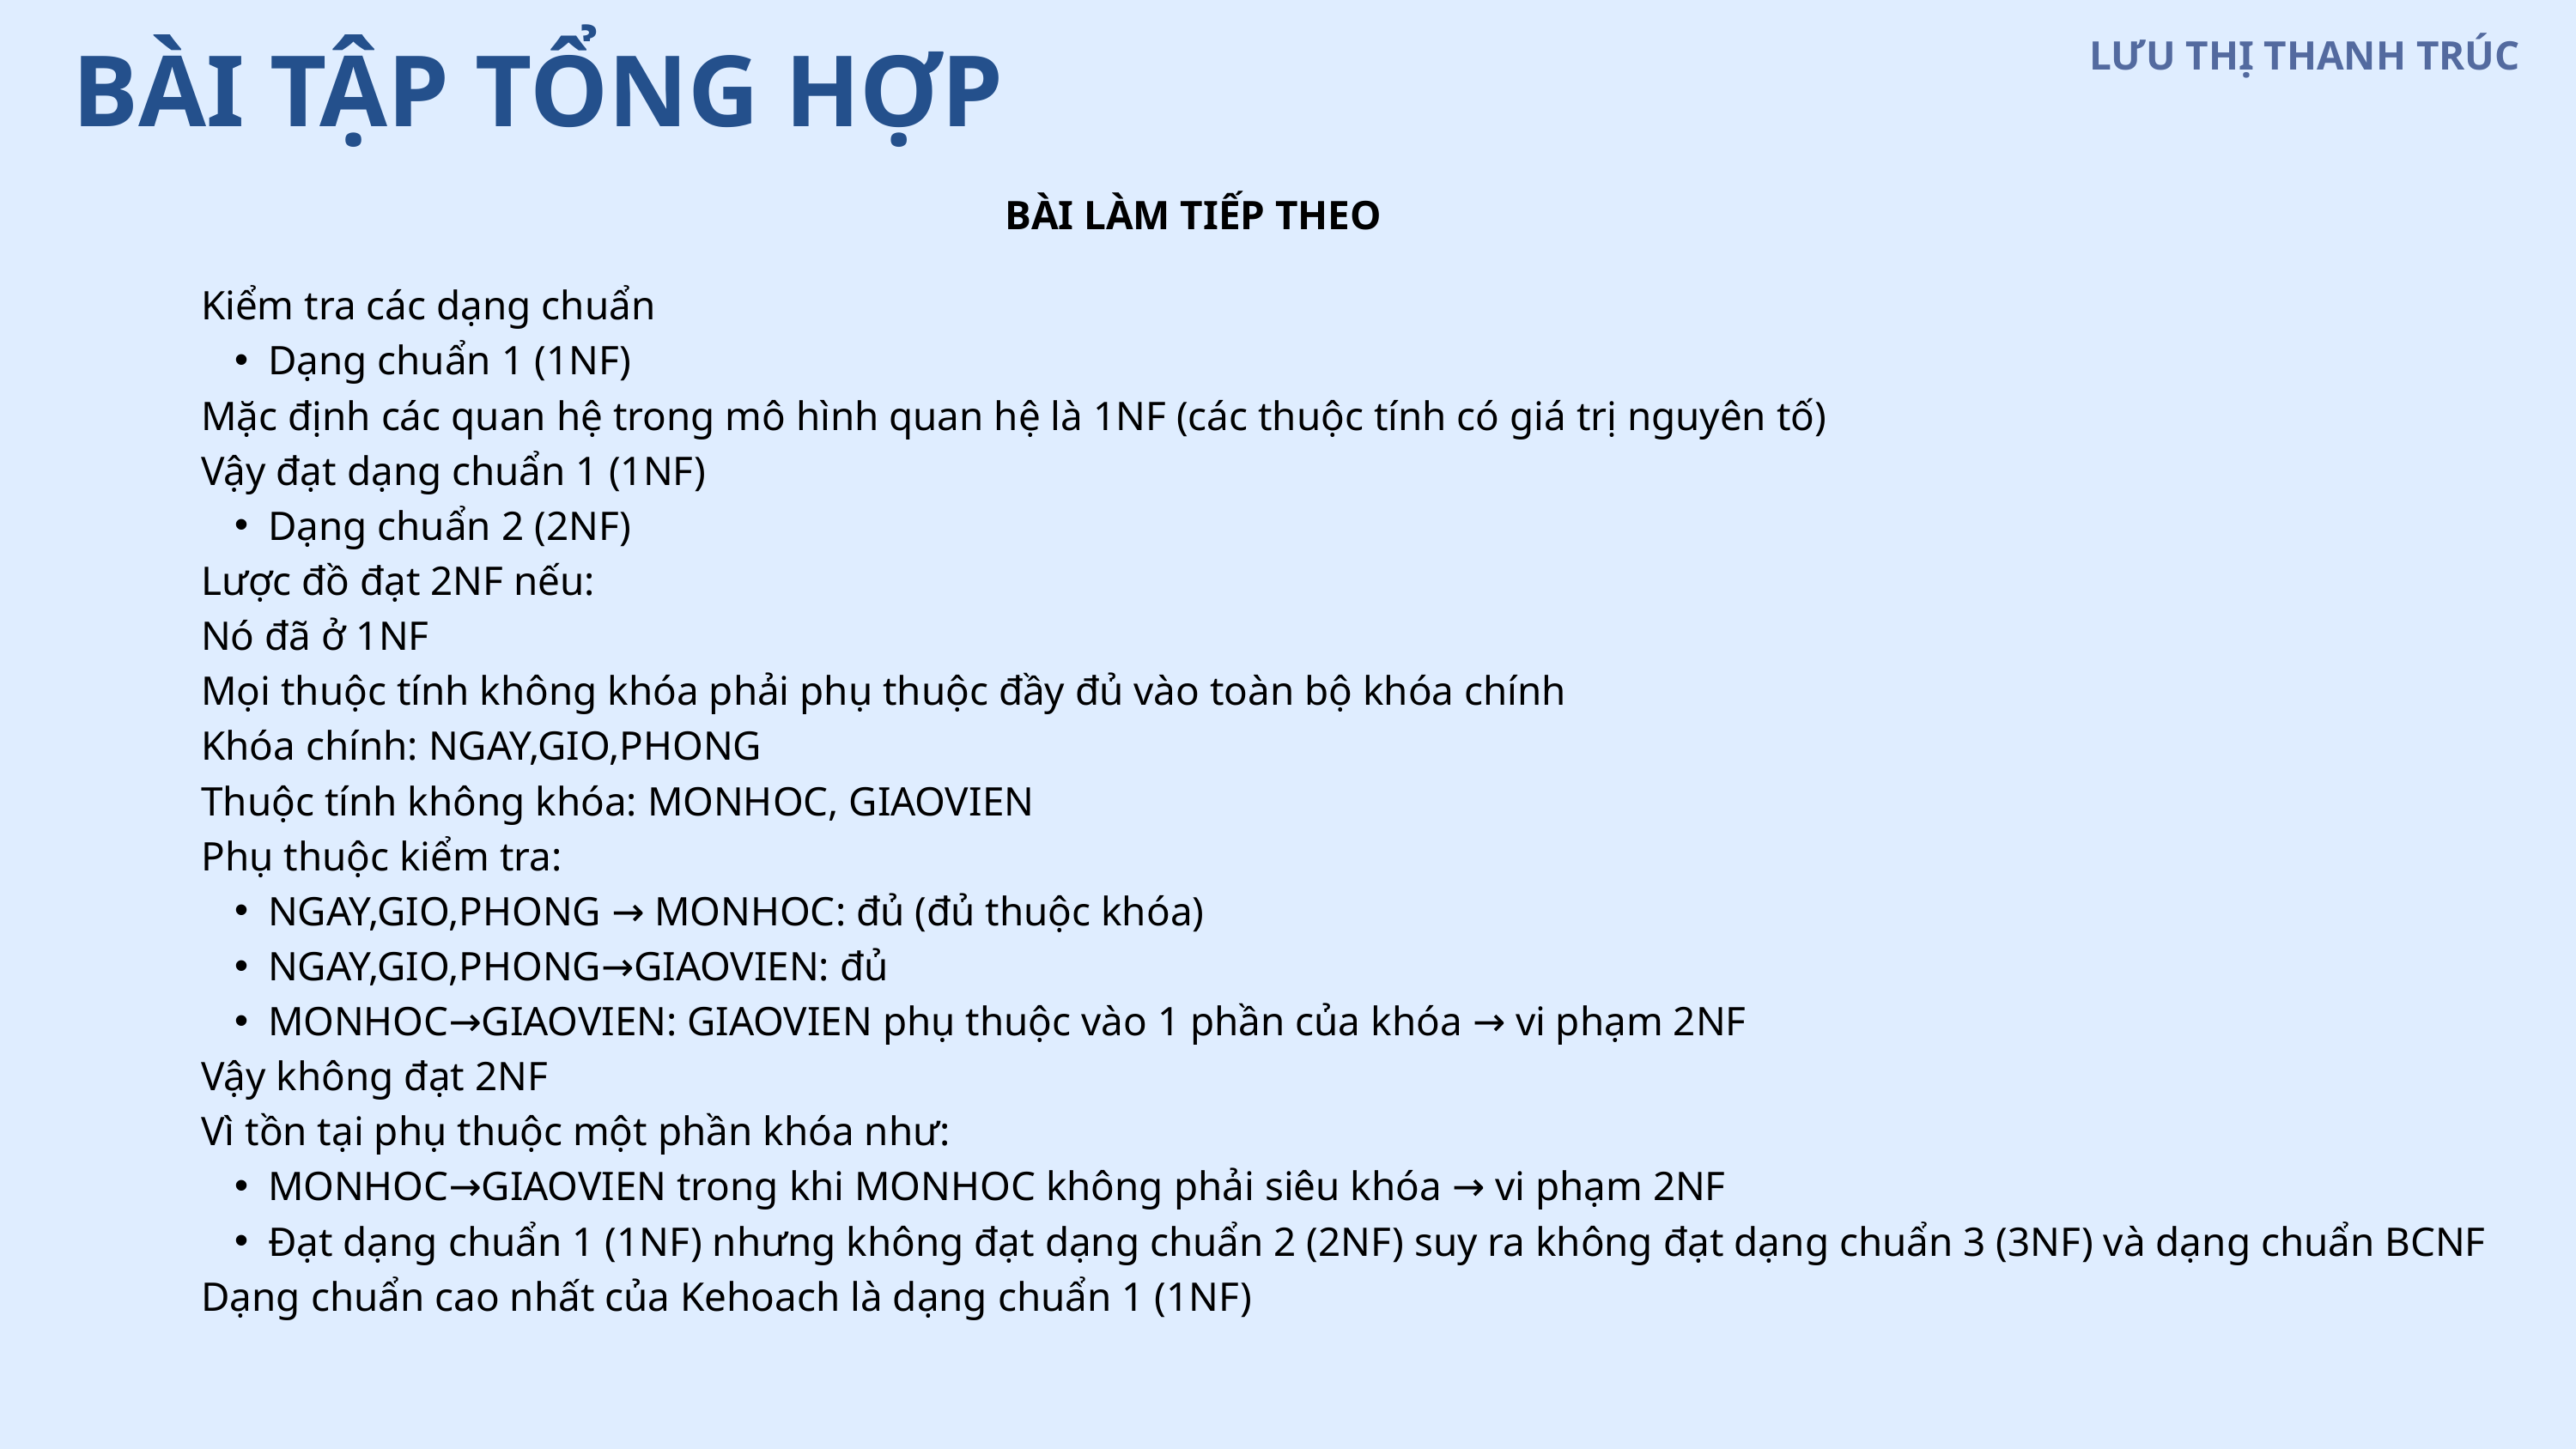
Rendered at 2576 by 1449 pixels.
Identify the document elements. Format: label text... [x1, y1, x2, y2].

text_box LƯU THỊ THANH TRÚC [2033, 22, 2576, 78]
text_box Kiểm tra các dạng chuẩn Dạng chuẩn 1 (1NF) Mặc định các quan hệ trong mô hình quan hệ là 1NF (các thuộc tính có giá trị nguyên tố) Vậy đạt dạng chuẩn 1 (1NF) Dạng chuẩn 2 (2NF) Lược đồ đạt 2NF nếu: Nó đã ở 1NF Mọi thuộc tính không khóa phải phụ thuộc đầy đủ vào toàn bộ khóa chính Khóa chính: NGAY,GIO,PHONG Thuộc tính không khóa: MONHOC, GIAOVIEN Phụ thuộc kiểm tra: NGAY,GIO,PHONG → MONHOC: đủ (đủ thuộc khóa) NGAY,GIO,PHONG→GIAOVIEN: đủ MONHOC→GIAOVIEN: GIAOVIEN phụ thuộc vào 1 phần của khóa → vi phạm 2NF Vậy không đạt 2NF Vì tồn tại phụ thuộc một phần khóa như: MONHOC→GIAOVIEN trong khi MONHOC không phải siêu khóa → vi phạm 2NF Đạt dạng chuẩn 1 (1NF) nhưng không đạt dạng chuẩn 2 (2NF) suy ra không đạt dạng chuẩn 3 (3NF) và dạng chuẩn BCNF Dạng chuẩn cao nhất của Kehoach là dạng chuẩn 1 (1NF) [201, 272, 2576, 1319]
text_box BÀI LÀM TIẾP THEO [987, 182, 1411, 239]
text_box BÀI TẬP TỔNG HỢP [46, 27, 1917, 147]
